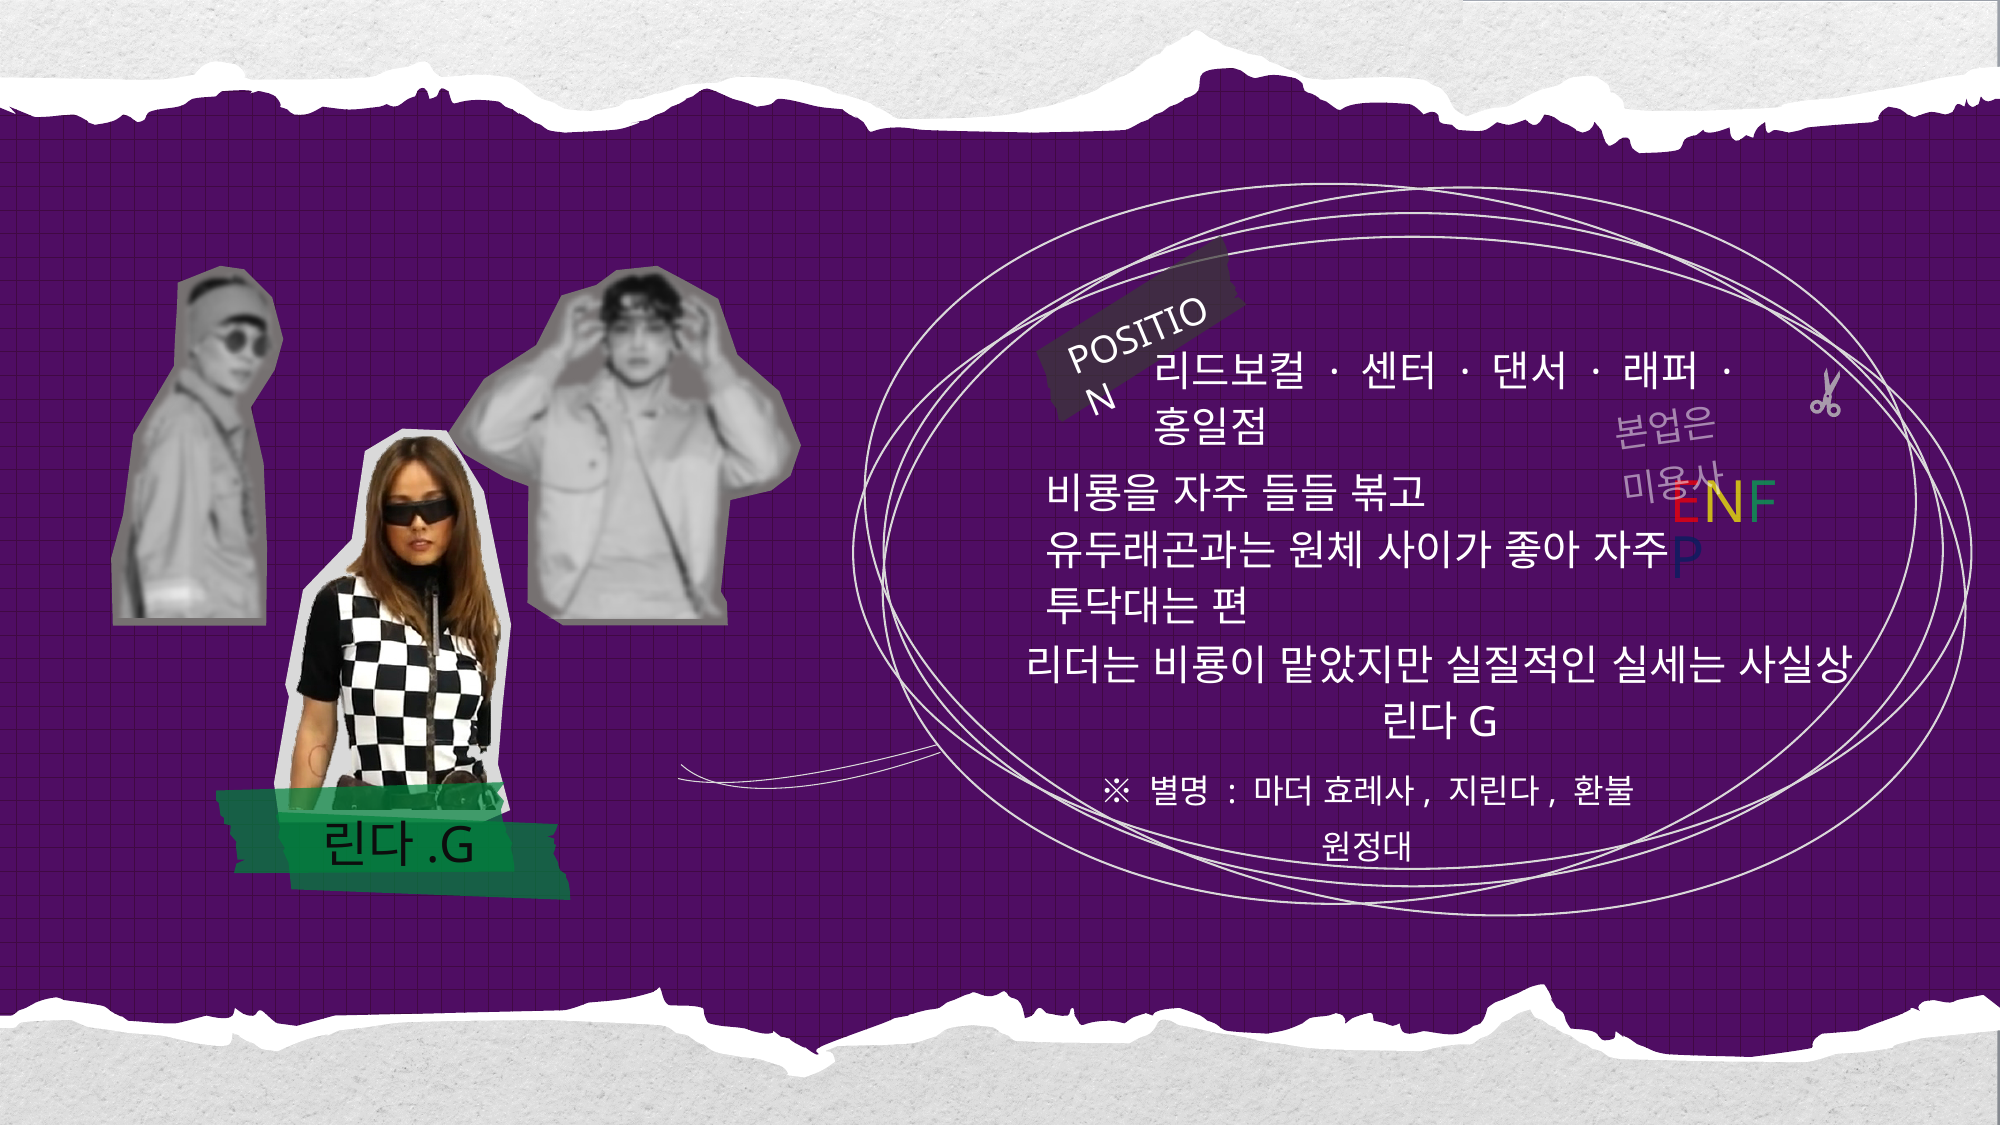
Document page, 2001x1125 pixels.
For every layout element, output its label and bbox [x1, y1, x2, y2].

text_box [107, 265, 295, 626]
text_box [221, 771, 568, 910]
text_box [447, 265, 801, 626]
text_box [1597, 377, 1853, 447]
picture [0, 0, 1998, 1125]
text_box [273, 428, 512, 771]
text_box [1028, 277, 1253, 381]
text_box [622, 418, 1417, 720]
